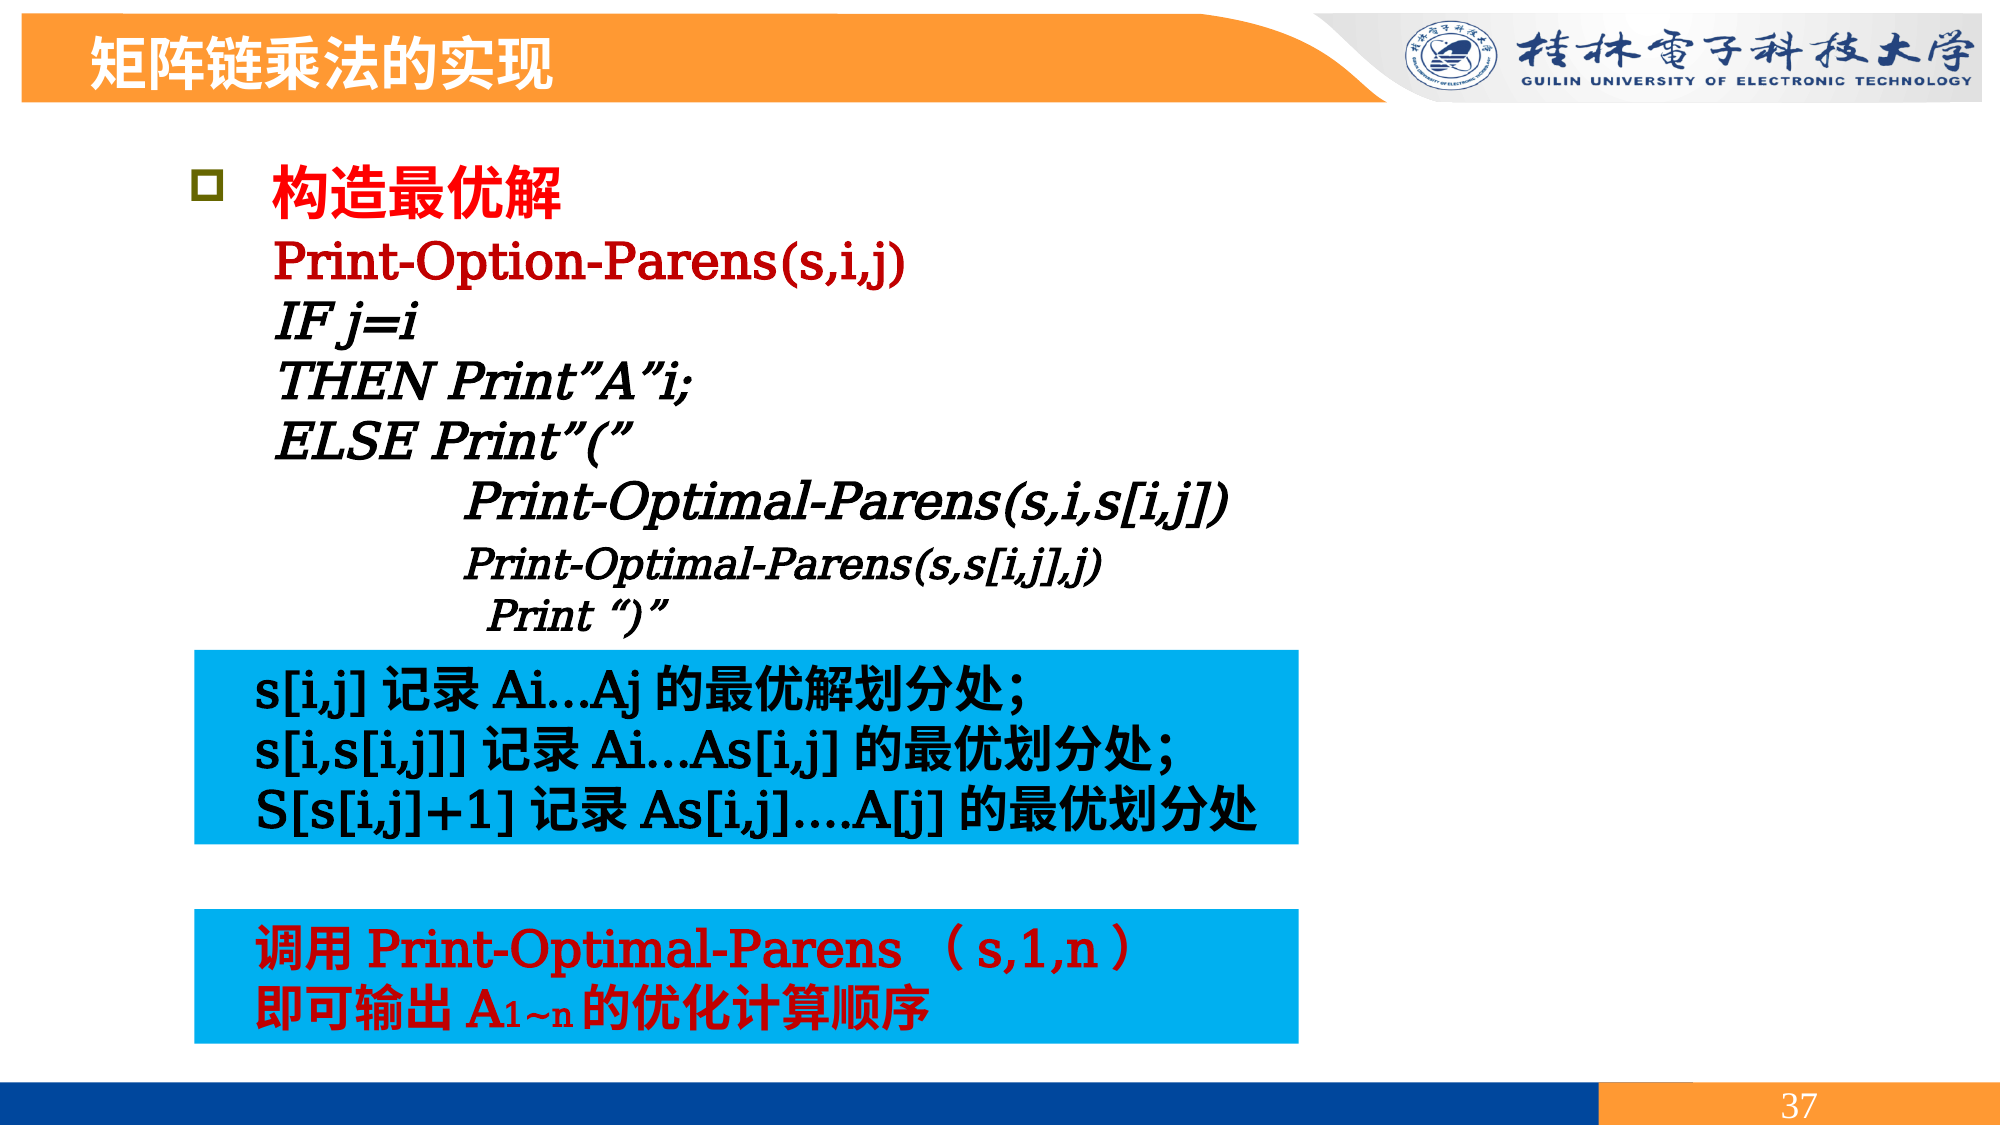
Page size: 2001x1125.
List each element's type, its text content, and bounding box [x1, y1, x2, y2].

text_box 构造最优解 [173, 148, 1331, 262]
text_box s[i,j]记录Ai…Aj的最优解划分处； s[i,s[i,j]]记录Ai…As[i,j]的最优划分处； S[s[i,j]+1]记录As[i,j]….A[j]的最优划分处。 [194, 649, 1299, 845]
picture [1386, 0, 2000, 103]
text_box Print-Option-Parens(s,i,j) IF j=i THEN Print”A”i; ELSE Print”(” Print-Optimal-Parens(s,i,s[i,j]) Print-Optimal-Parens(s,s[i,j],j) Print “)” [212, 221, 1745, 696]
text_box 矩阵链乘法的实现 [74, 19, 1101, 105]
text_box 调用Print-Optimal-Parens（s,1,n） 即可输出A1~n的优化计算顺序 [194, 909, 1299, 1044]
